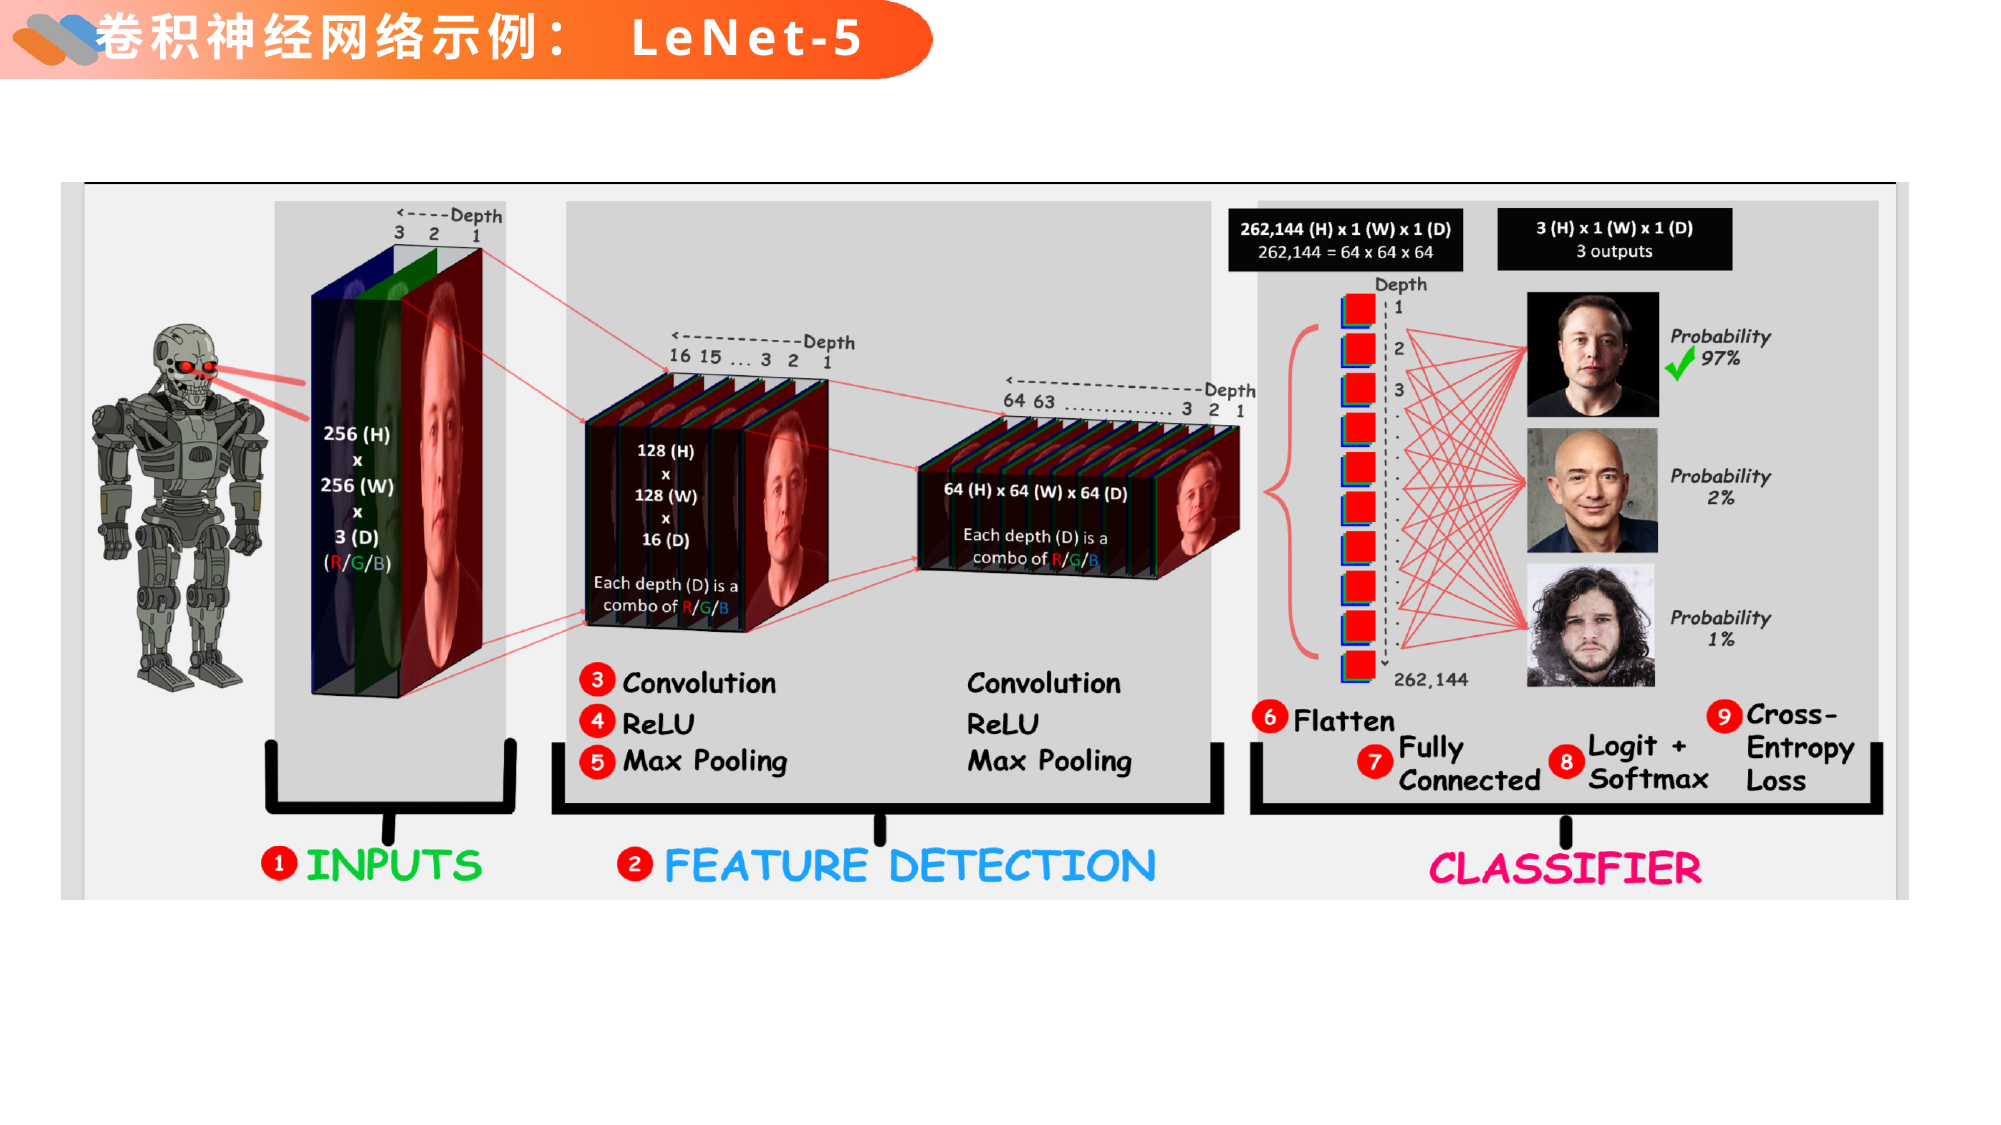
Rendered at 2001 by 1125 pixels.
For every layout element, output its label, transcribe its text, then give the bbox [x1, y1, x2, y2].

title 卷积神经网络示例： LeNet-5 [0, 0, 933, 79]
picture [60, 182, 1909, 900]
